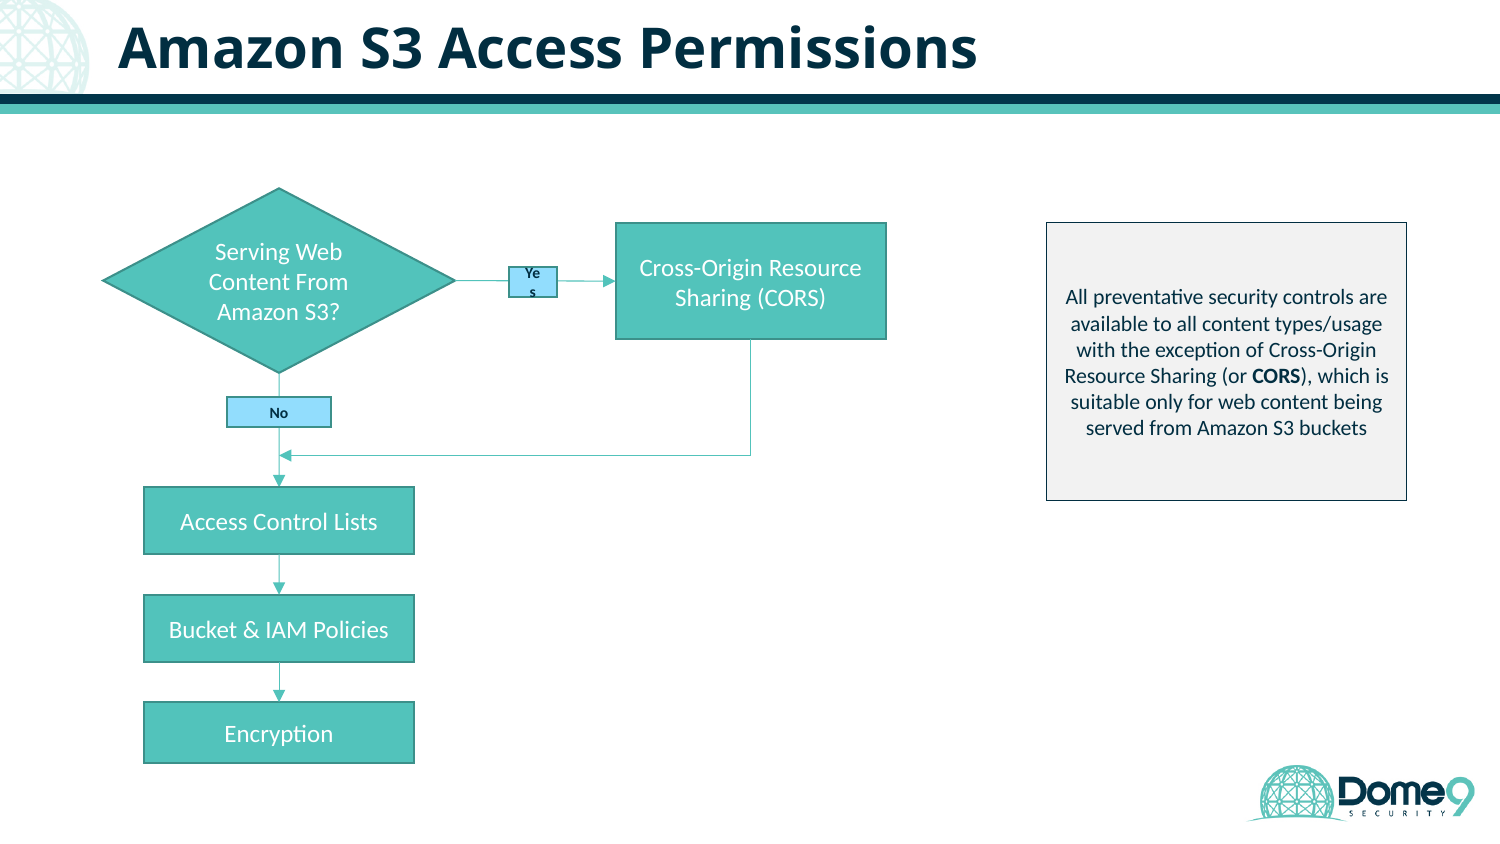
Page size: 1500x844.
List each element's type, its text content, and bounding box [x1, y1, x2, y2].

text_box Access Control Lists [143, 486, 415, 555]
text_box Serving Web Content From Amazon S3? [100, 187, 456, 374]
text_box Cross-Origin Resource Sharing (CORS) [615, 222, 887, 340]
picture [0, 105, 1500, 844]
picture [0, 0, 1500, 93]
text_box No [280, 396, 332, 428]
text_box Bucket & IAM Policies [143, 594, 415, 663]
text_box All preventative security controls are available to all content types/usage with the exception of Cross-Origin Resource Sharing (or CORS), which is suitable only for web content being served from Amazon S3 buckets [1046, 222, 1407, 501]
text_box Encryption [143, 701, 415, 764]
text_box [456, 161, 573, 634]
title Amazon S3 Access Permissions [103, 6, 1397, 94]
text_box No [226, 396, 279, 428]
